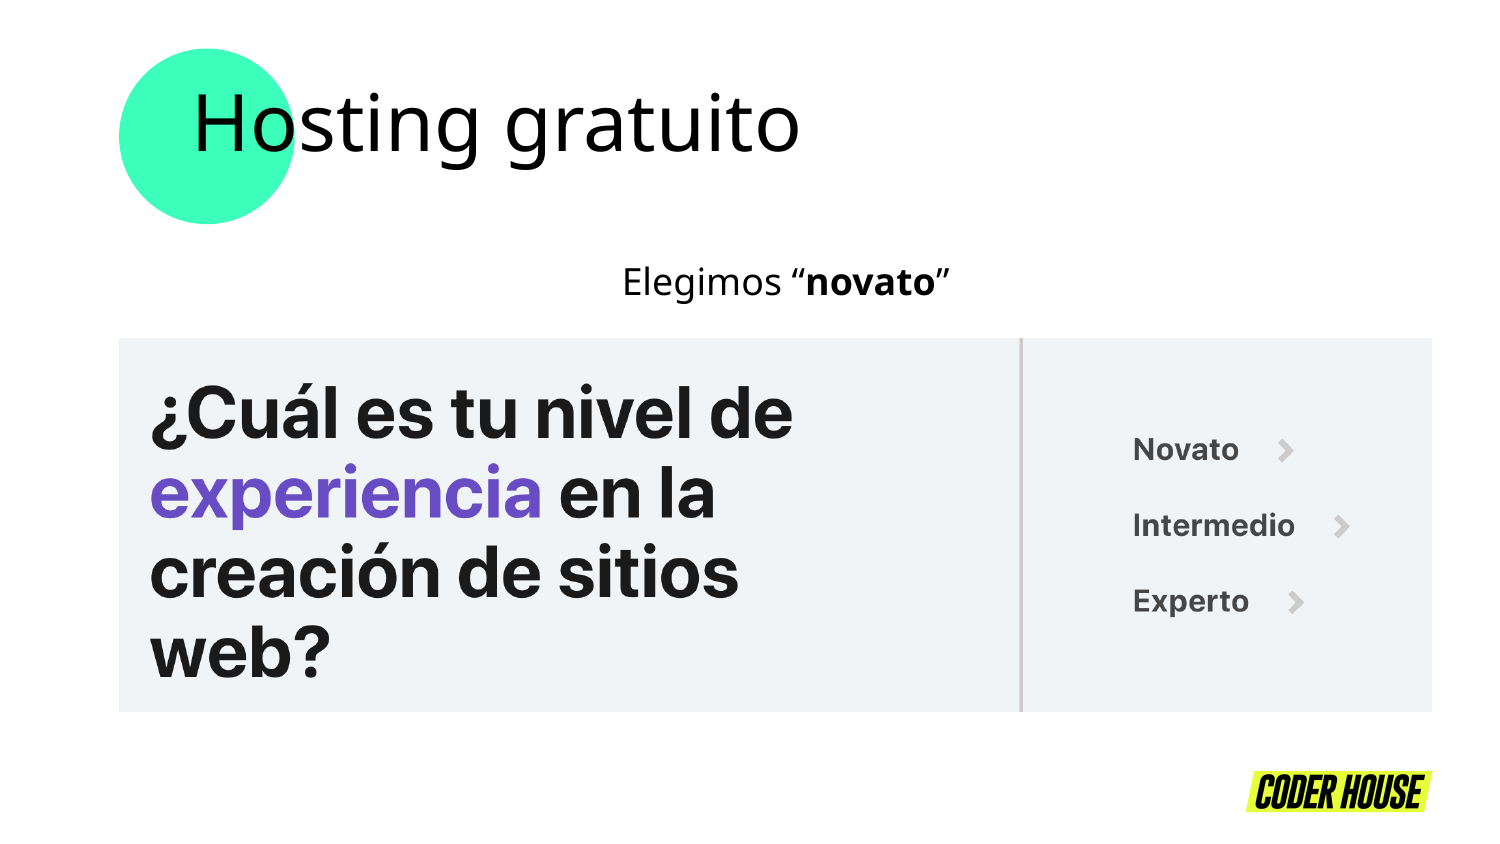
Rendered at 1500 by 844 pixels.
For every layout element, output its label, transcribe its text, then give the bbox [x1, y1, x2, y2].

picture [1241, 764, 1437, 819]
picture [118, 338, 1432, 712]
text_box [119, 54, 292, 225]
text_box Hosting gratuito [176, 43, 1466, 158]
text_box Elegimos “novato” [119, 236, 1453, 313]
